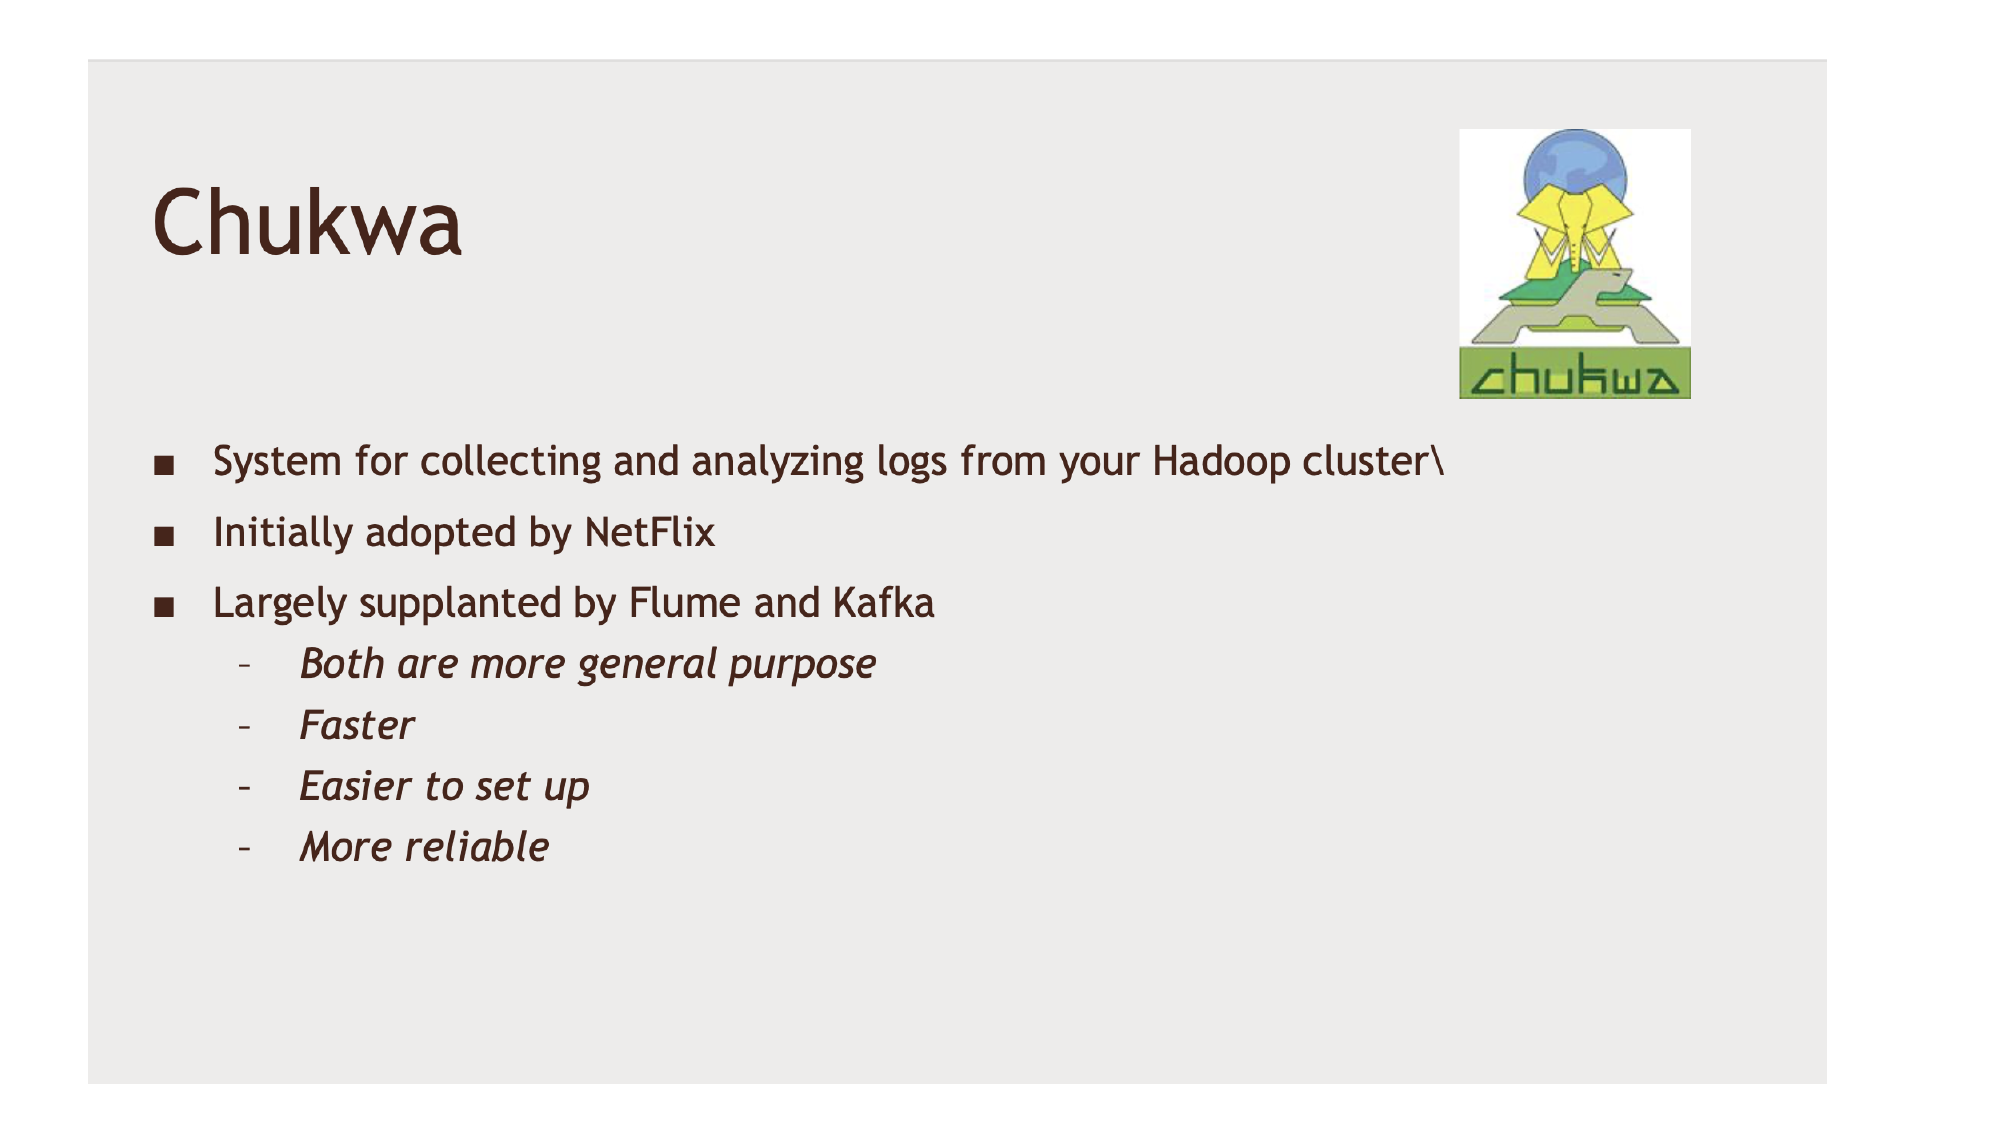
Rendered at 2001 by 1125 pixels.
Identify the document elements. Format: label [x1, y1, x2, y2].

list [87, 59, 1828, 1084]
